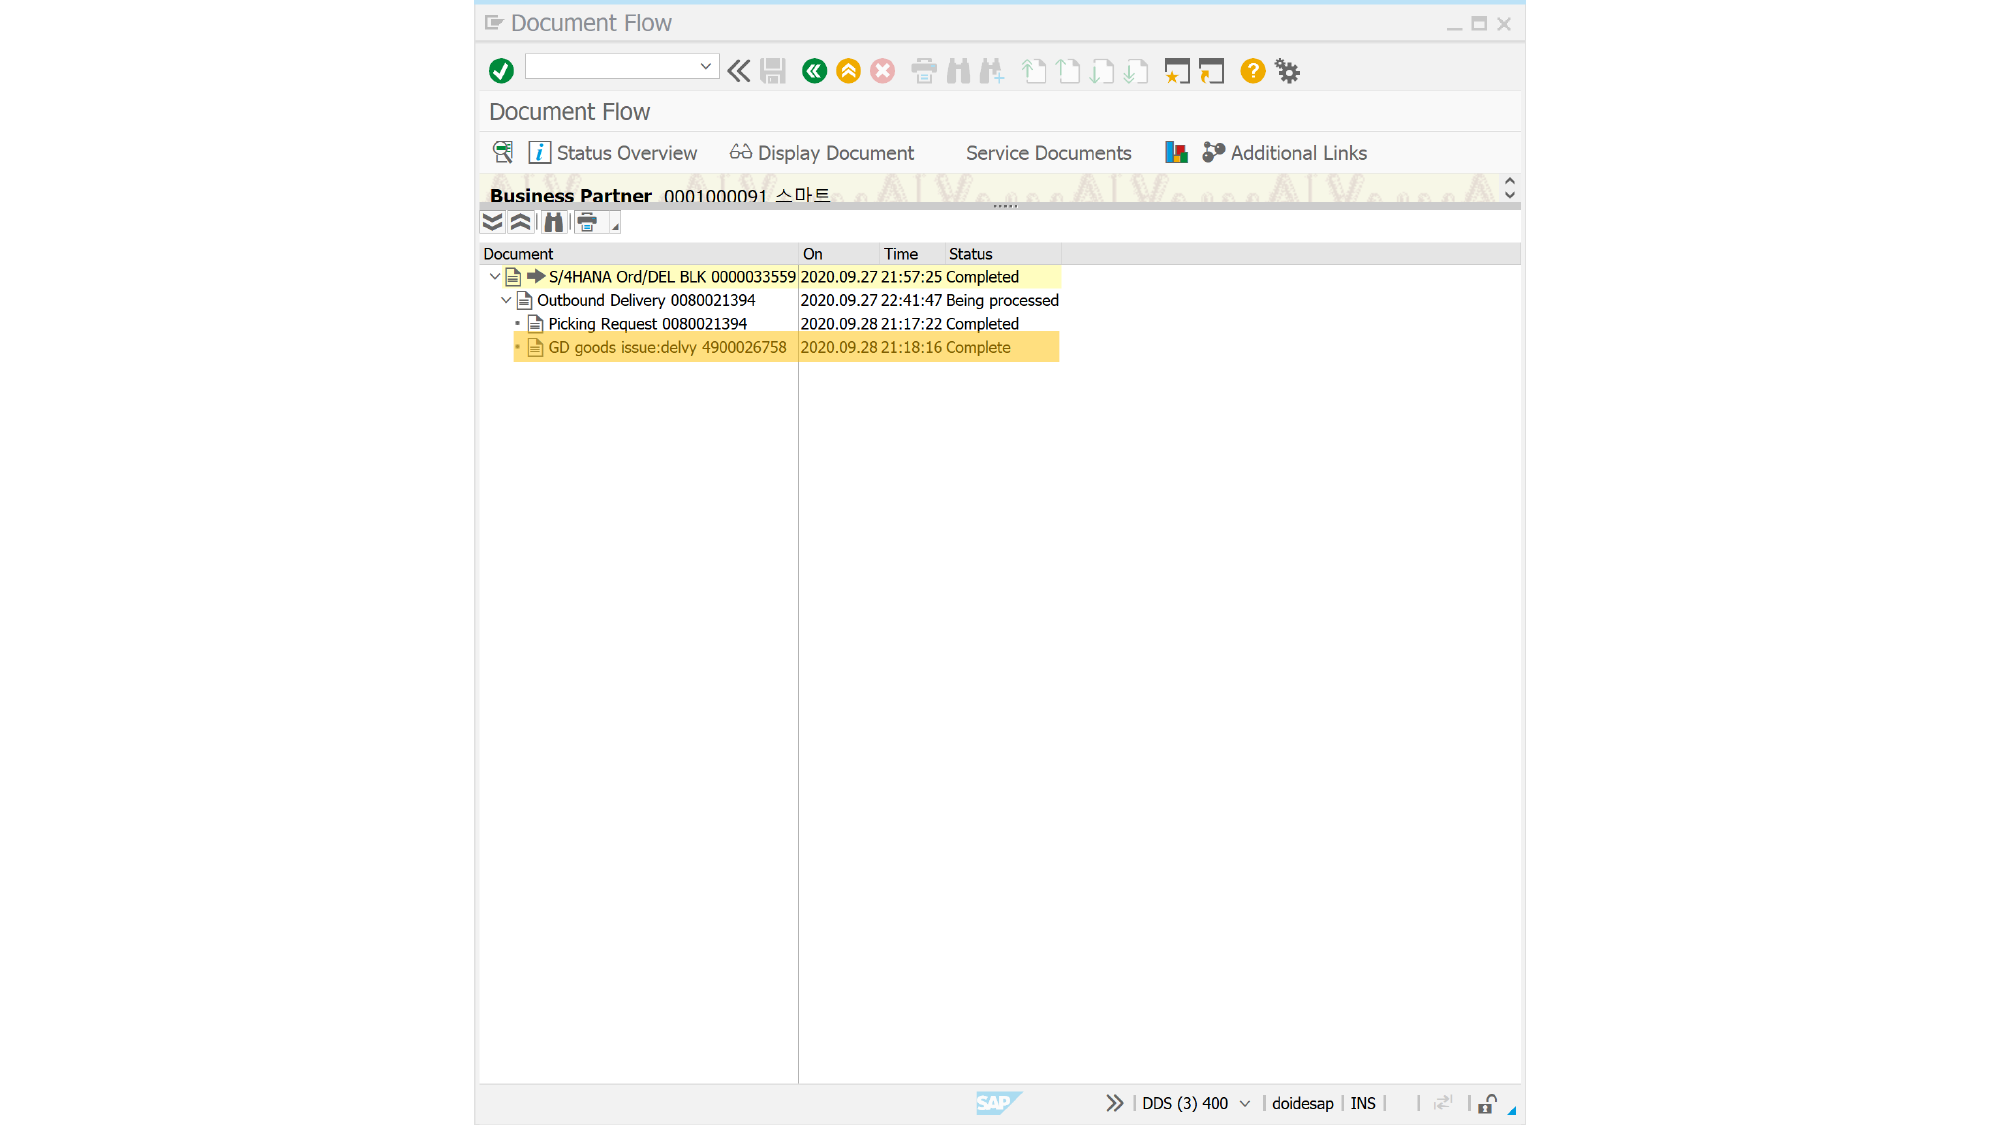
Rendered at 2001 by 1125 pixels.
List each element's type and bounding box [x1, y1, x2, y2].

picture [474, 0, 1526, 1125]
